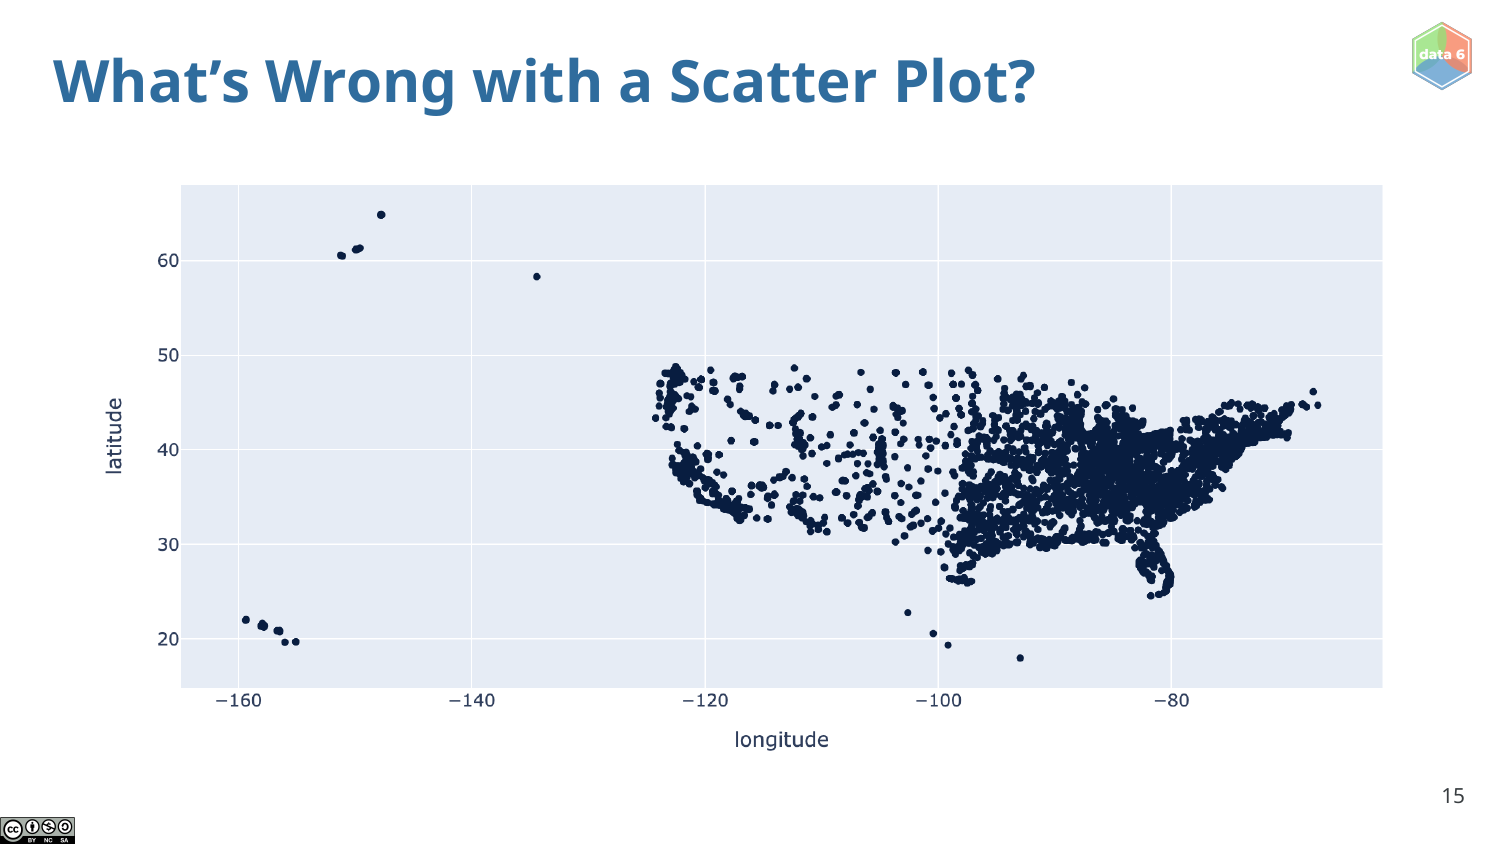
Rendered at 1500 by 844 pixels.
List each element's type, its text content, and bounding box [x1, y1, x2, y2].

picture [0, 817, 75, 844]
picture [1404, 18, 1480, 94]
picture [91, 152, 1409, 775]
title What’s Wrong with a Scatter Plot? [38, 29, 1255, 94]
slide_number ‹#› [1389, 764, 1480, 830]
